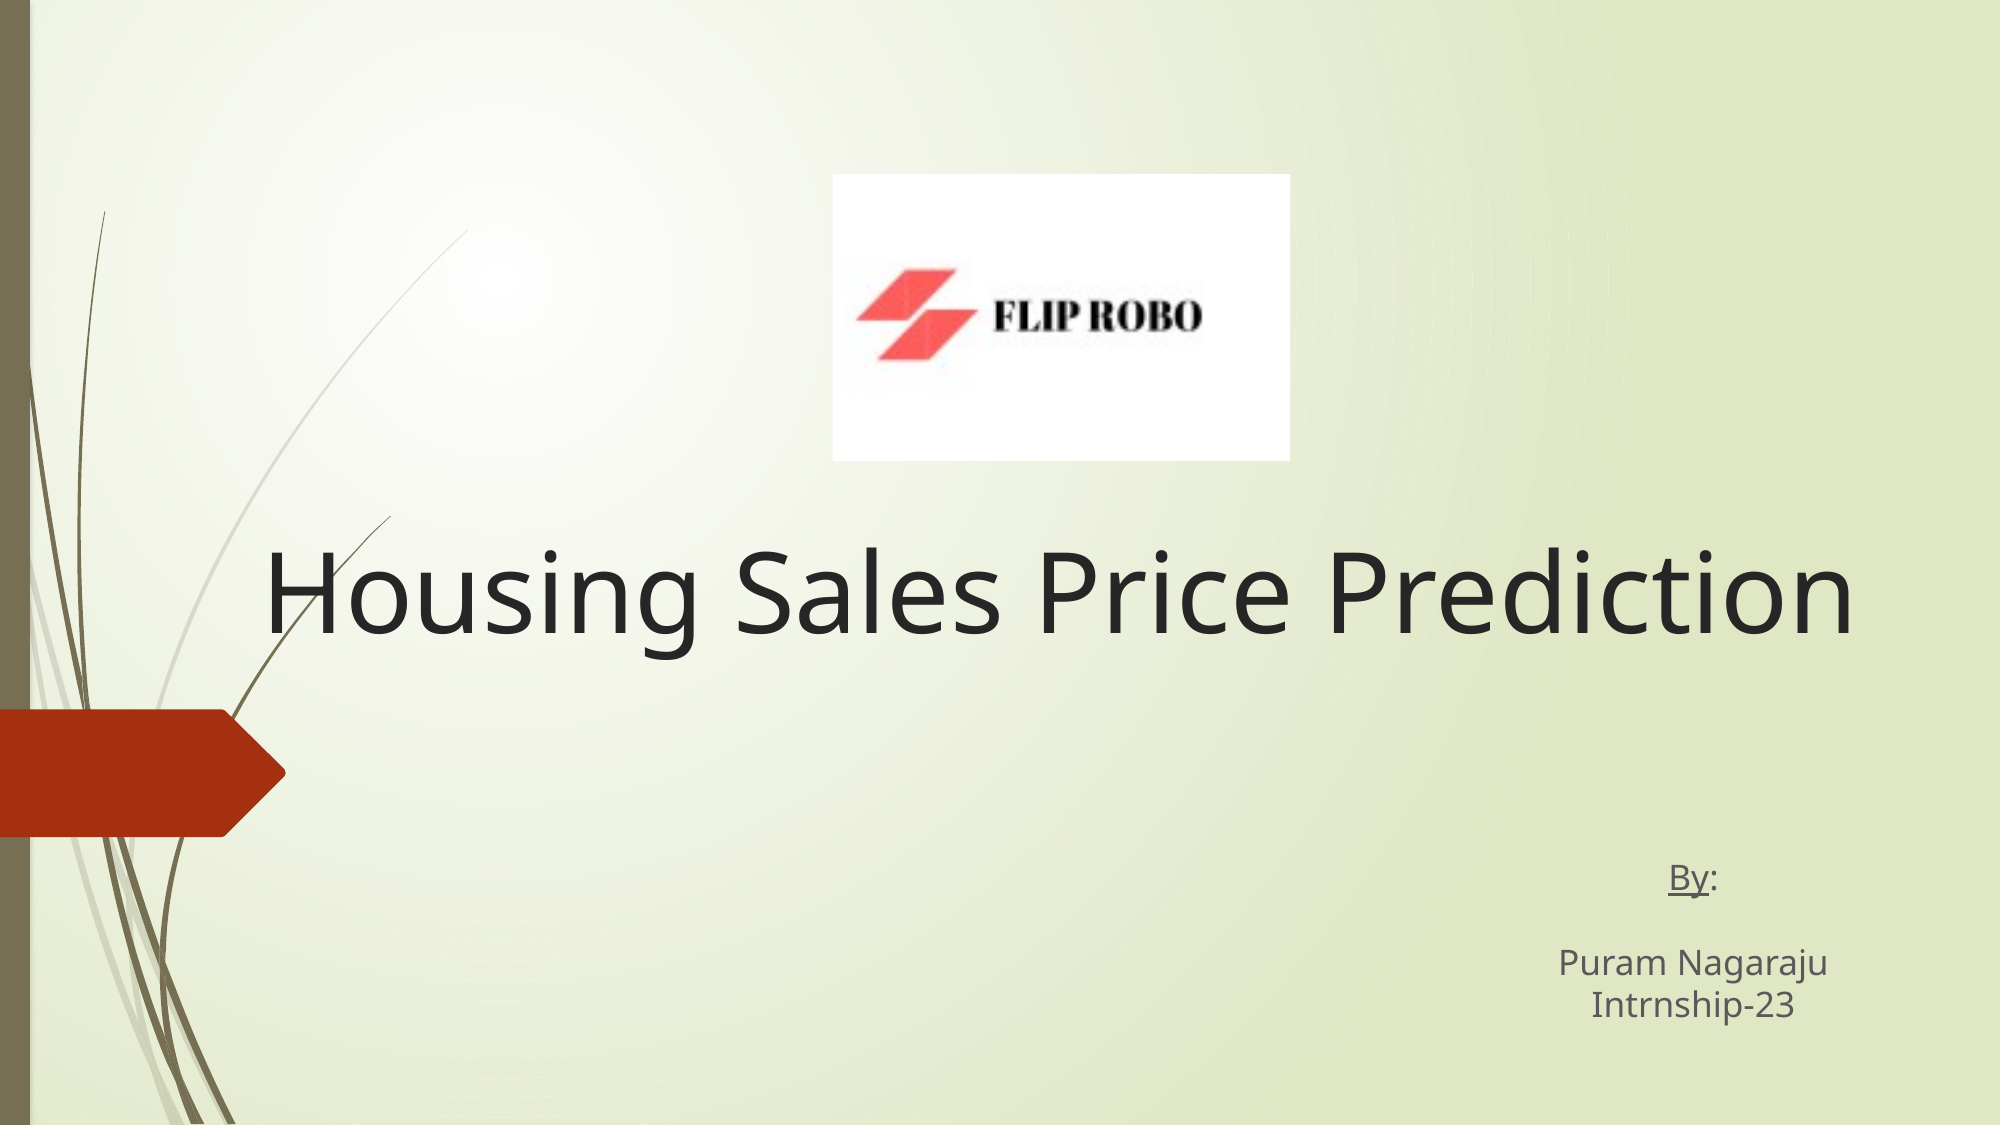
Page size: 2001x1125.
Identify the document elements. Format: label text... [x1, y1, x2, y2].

subtitle By: Puram Nagaraju Intrnship-23 [1523, 848, 1864, 1033]
picture [832, 174, 1291, 461]
title Housing Sales Price Prediction [136, 427, 1985, 799]
